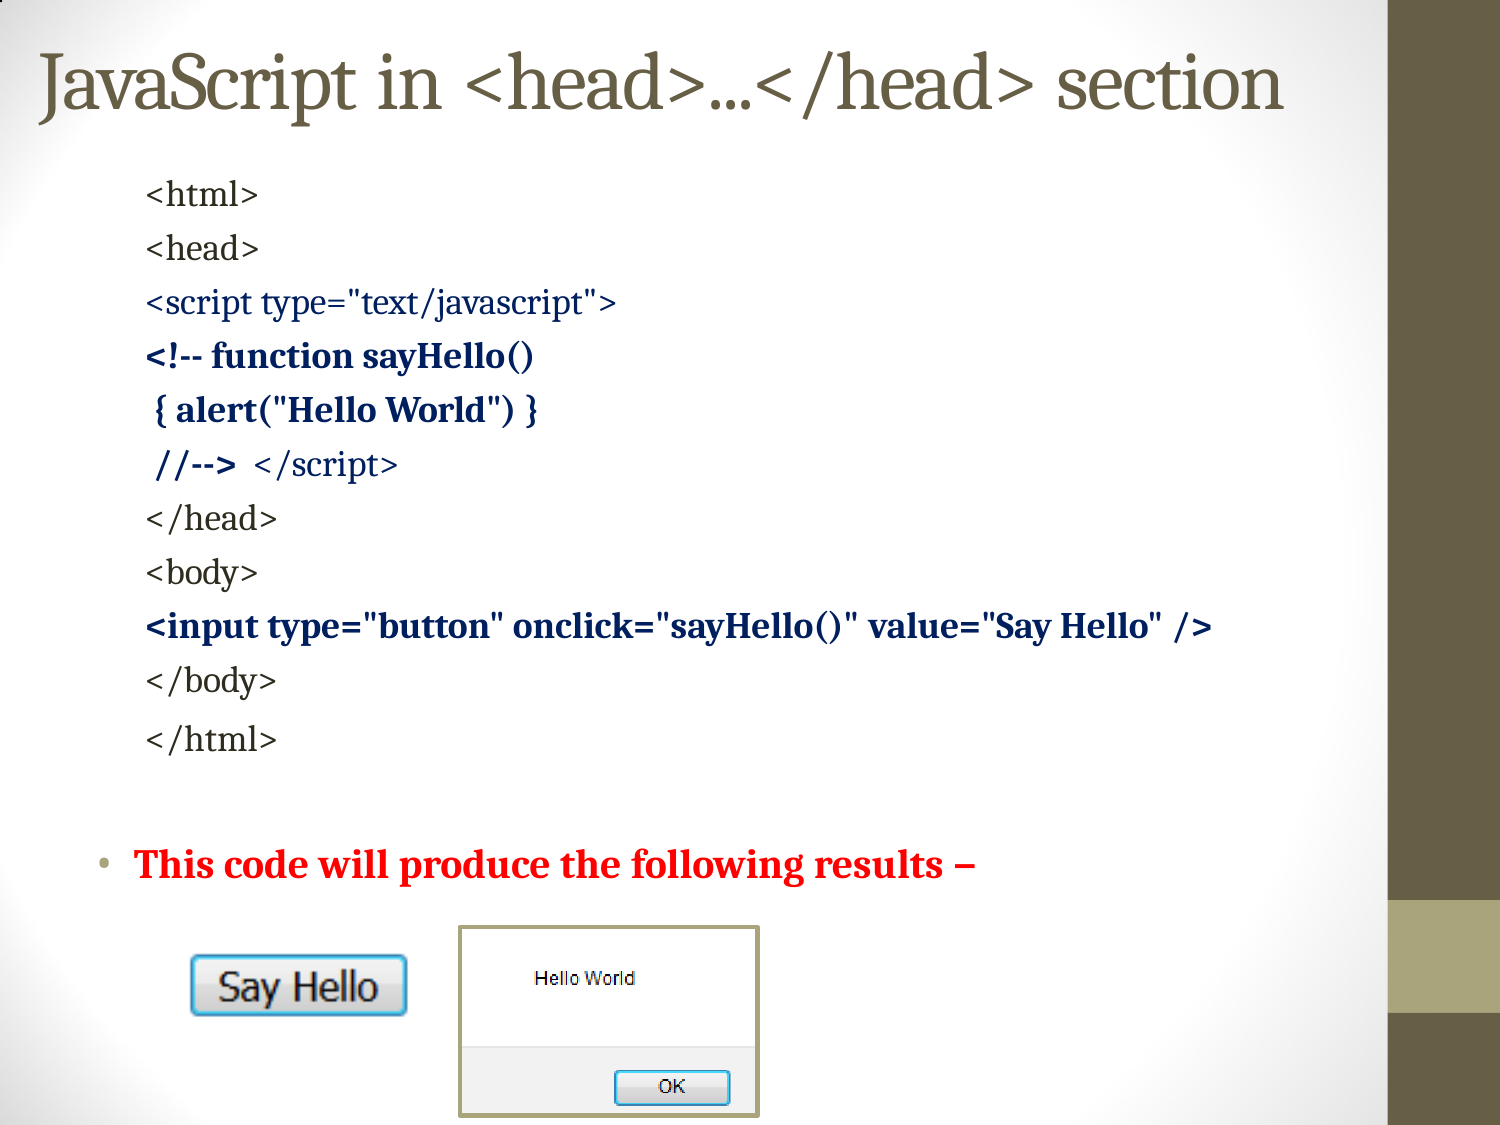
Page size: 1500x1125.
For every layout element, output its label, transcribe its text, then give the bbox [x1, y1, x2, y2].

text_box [457, 924, 760, 1118]
text_box <html> <head> <script type="text/javascript"> <!-- function sayHello() { alert("Hello World") } //--> </script> </head> <body> <input type="button" onclick="sayHello()" value="Say Hello" /> </body> </html> This code will produce the following results − [94, 157, 1241, 888]
title JavaScript in <head>...</head> section [37, 24, 1325, 215]
picture [0, 0, 1387, 1125]
